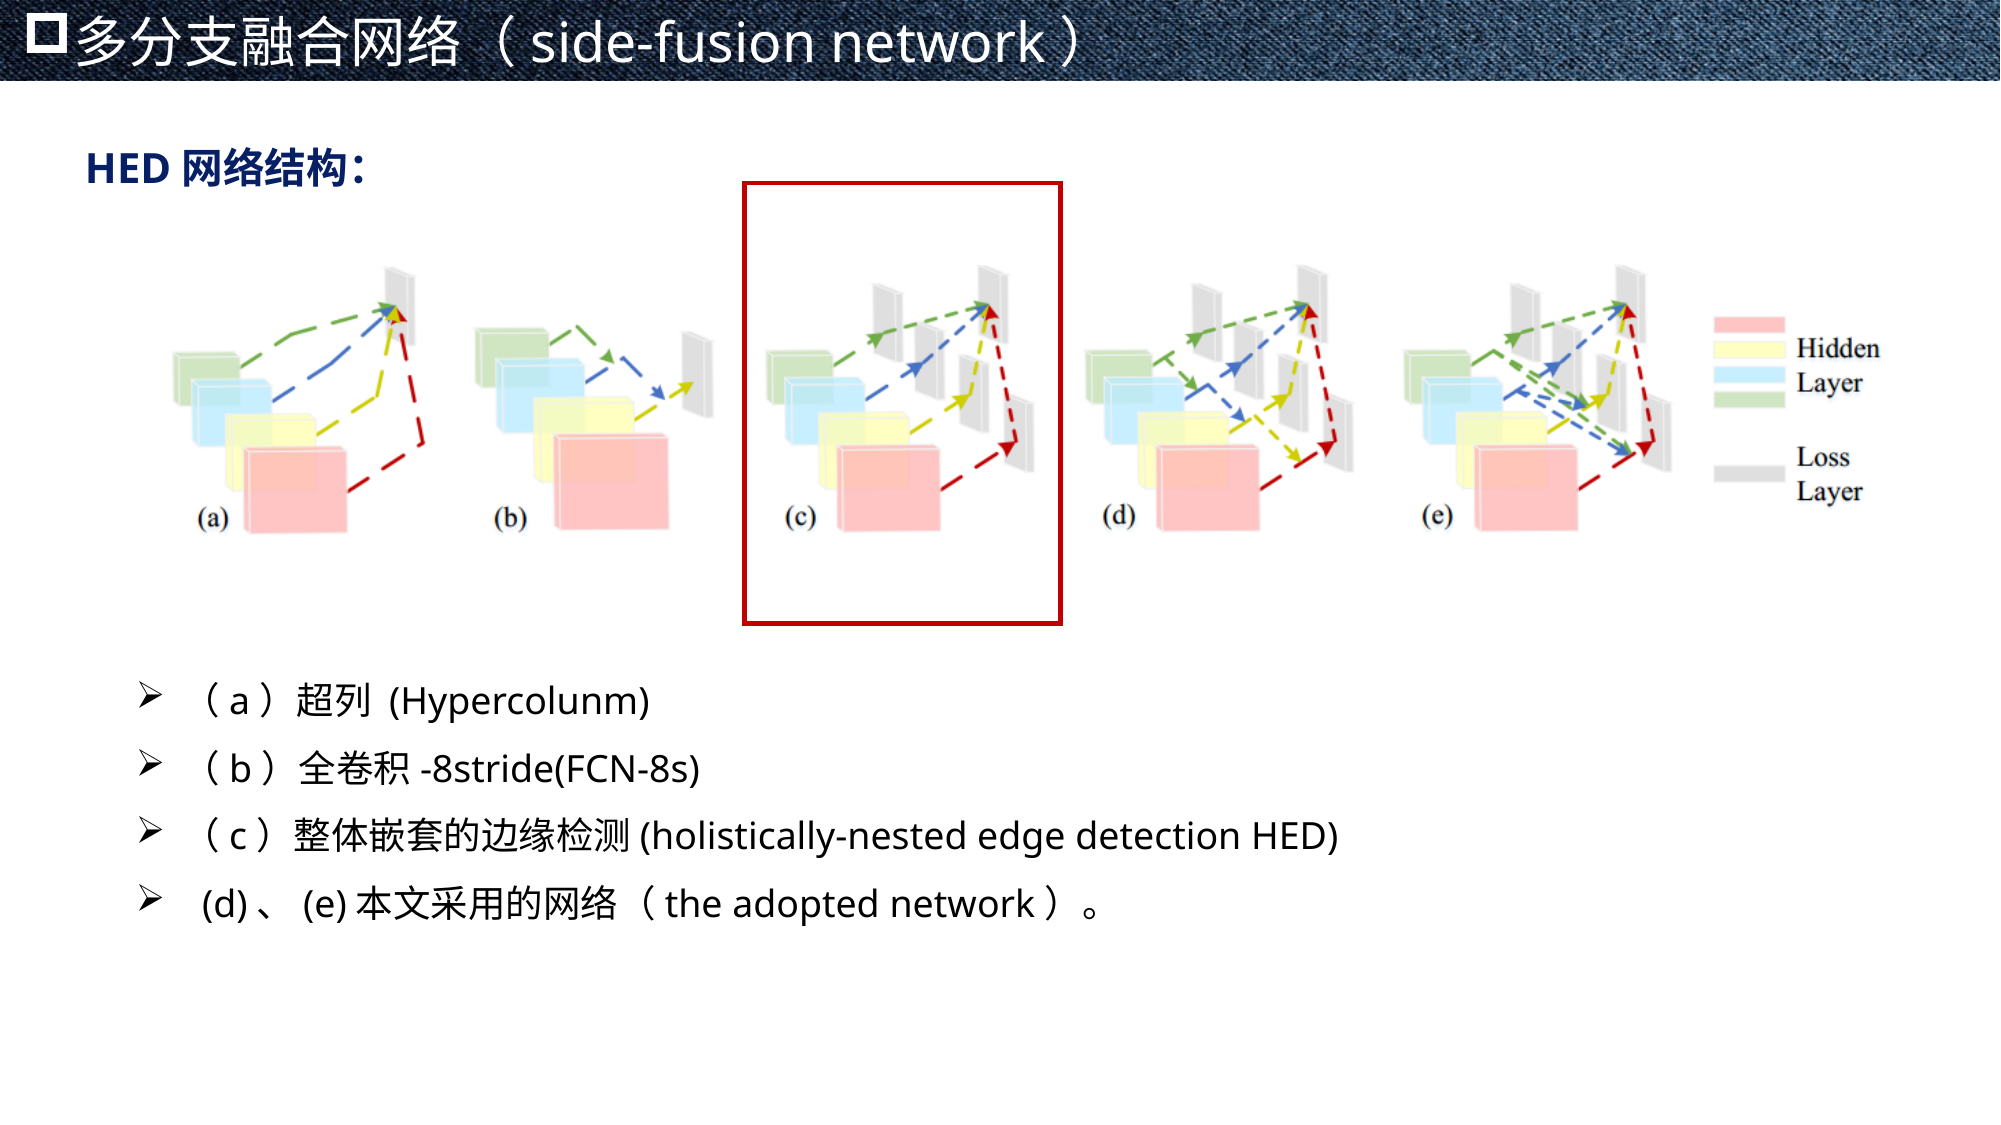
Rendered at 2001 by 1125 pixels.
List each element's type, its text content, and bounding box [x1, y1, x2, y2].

text_box （a）超列 (Hypercolunm) （b）全卷积-8stride(FCN-8s) （c）整体嵌套的边缘检测(holistically-nested edge detection HED) (d)、(e)本文采用的网络（the adopted network）。 [121, 647, 1879, 933]
picture [136, 264, 1915, 565]
text_box [744, 182, 1061, 264]
picture [0, 0, 2000, 81]
text_box [744, 565, 1061, 625]
text_box HED网络结构： [70, 134, 1261, 200]
